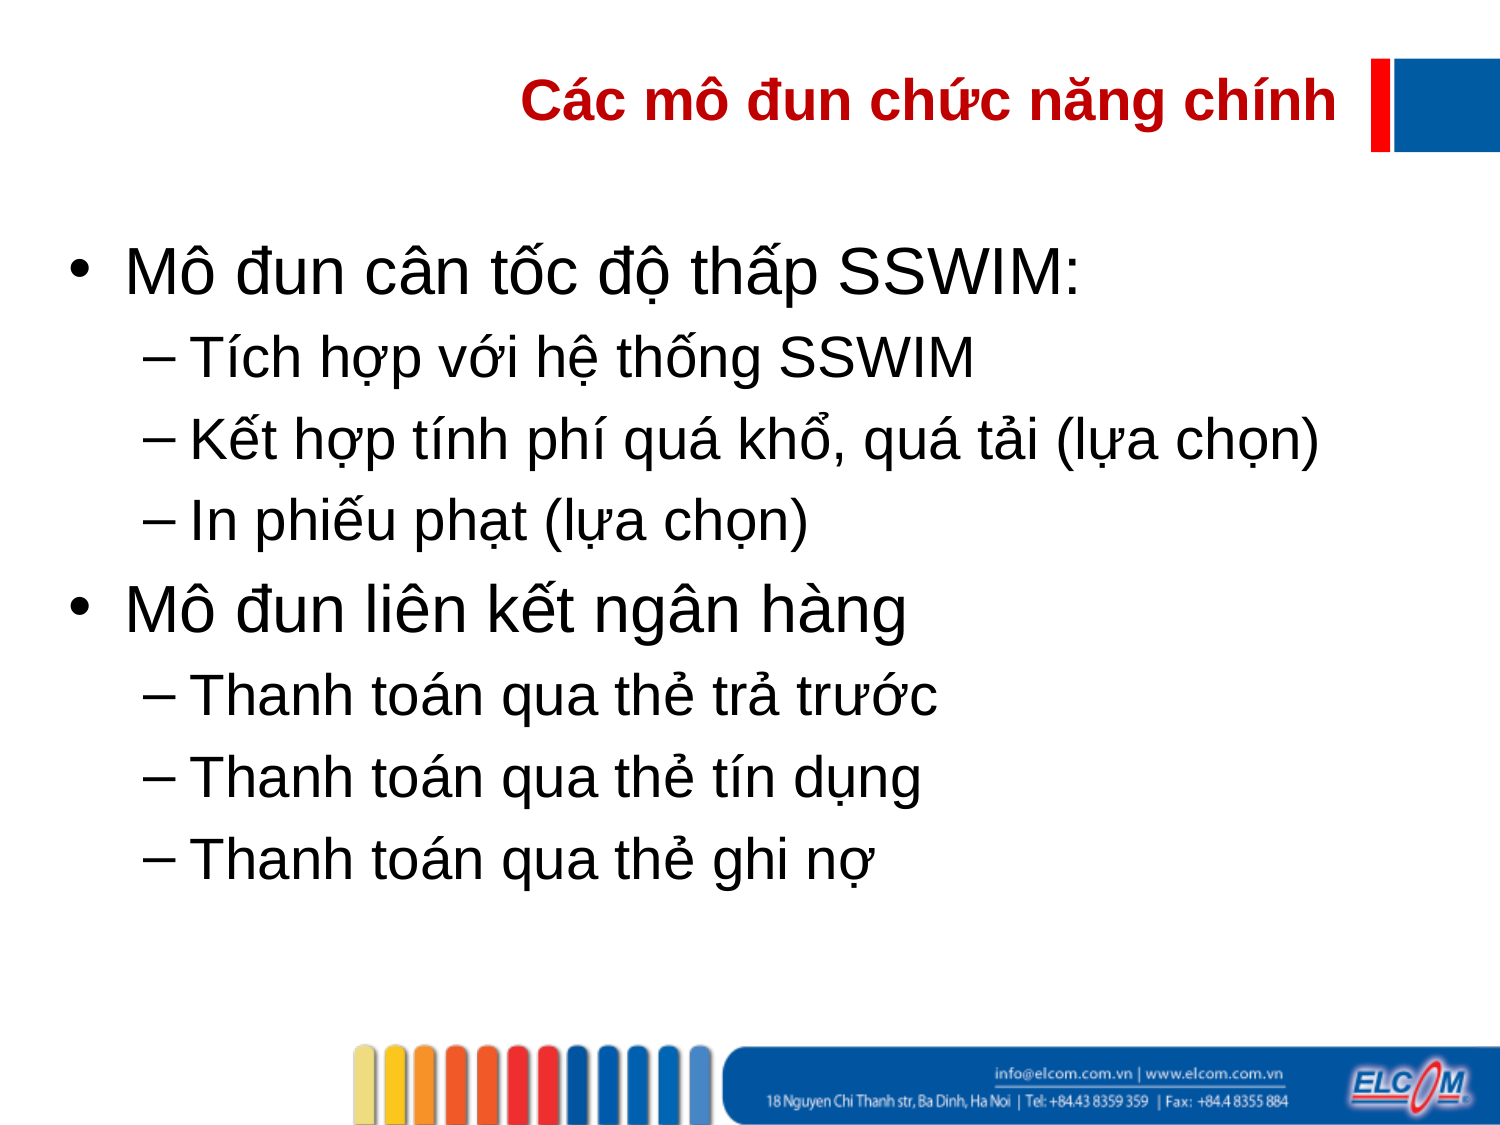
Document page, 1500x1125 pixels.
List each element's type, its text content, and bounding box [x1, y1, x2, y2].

text_box Các mô đun chức năng chính [29, 54, 1354, 161]
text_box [1370, 58, 1500, 153]
picture [351, 1042, 1500, 1125]
list Mô đun cân tốc độ thấp SSWIM: Tích hợp với hệ thống SSWIM Kết hợp tính phí quá khổ, quá tải (lựa chọn) In phiếu phạt (lựa chọn) Mô đun liên kết ngân hàng Thanh toán qua thẻ trả trước Thanh toán qua thẻ tín dụng Thanh toán qua thẻ ghi nợ [53, 219, 1459, 1005]
